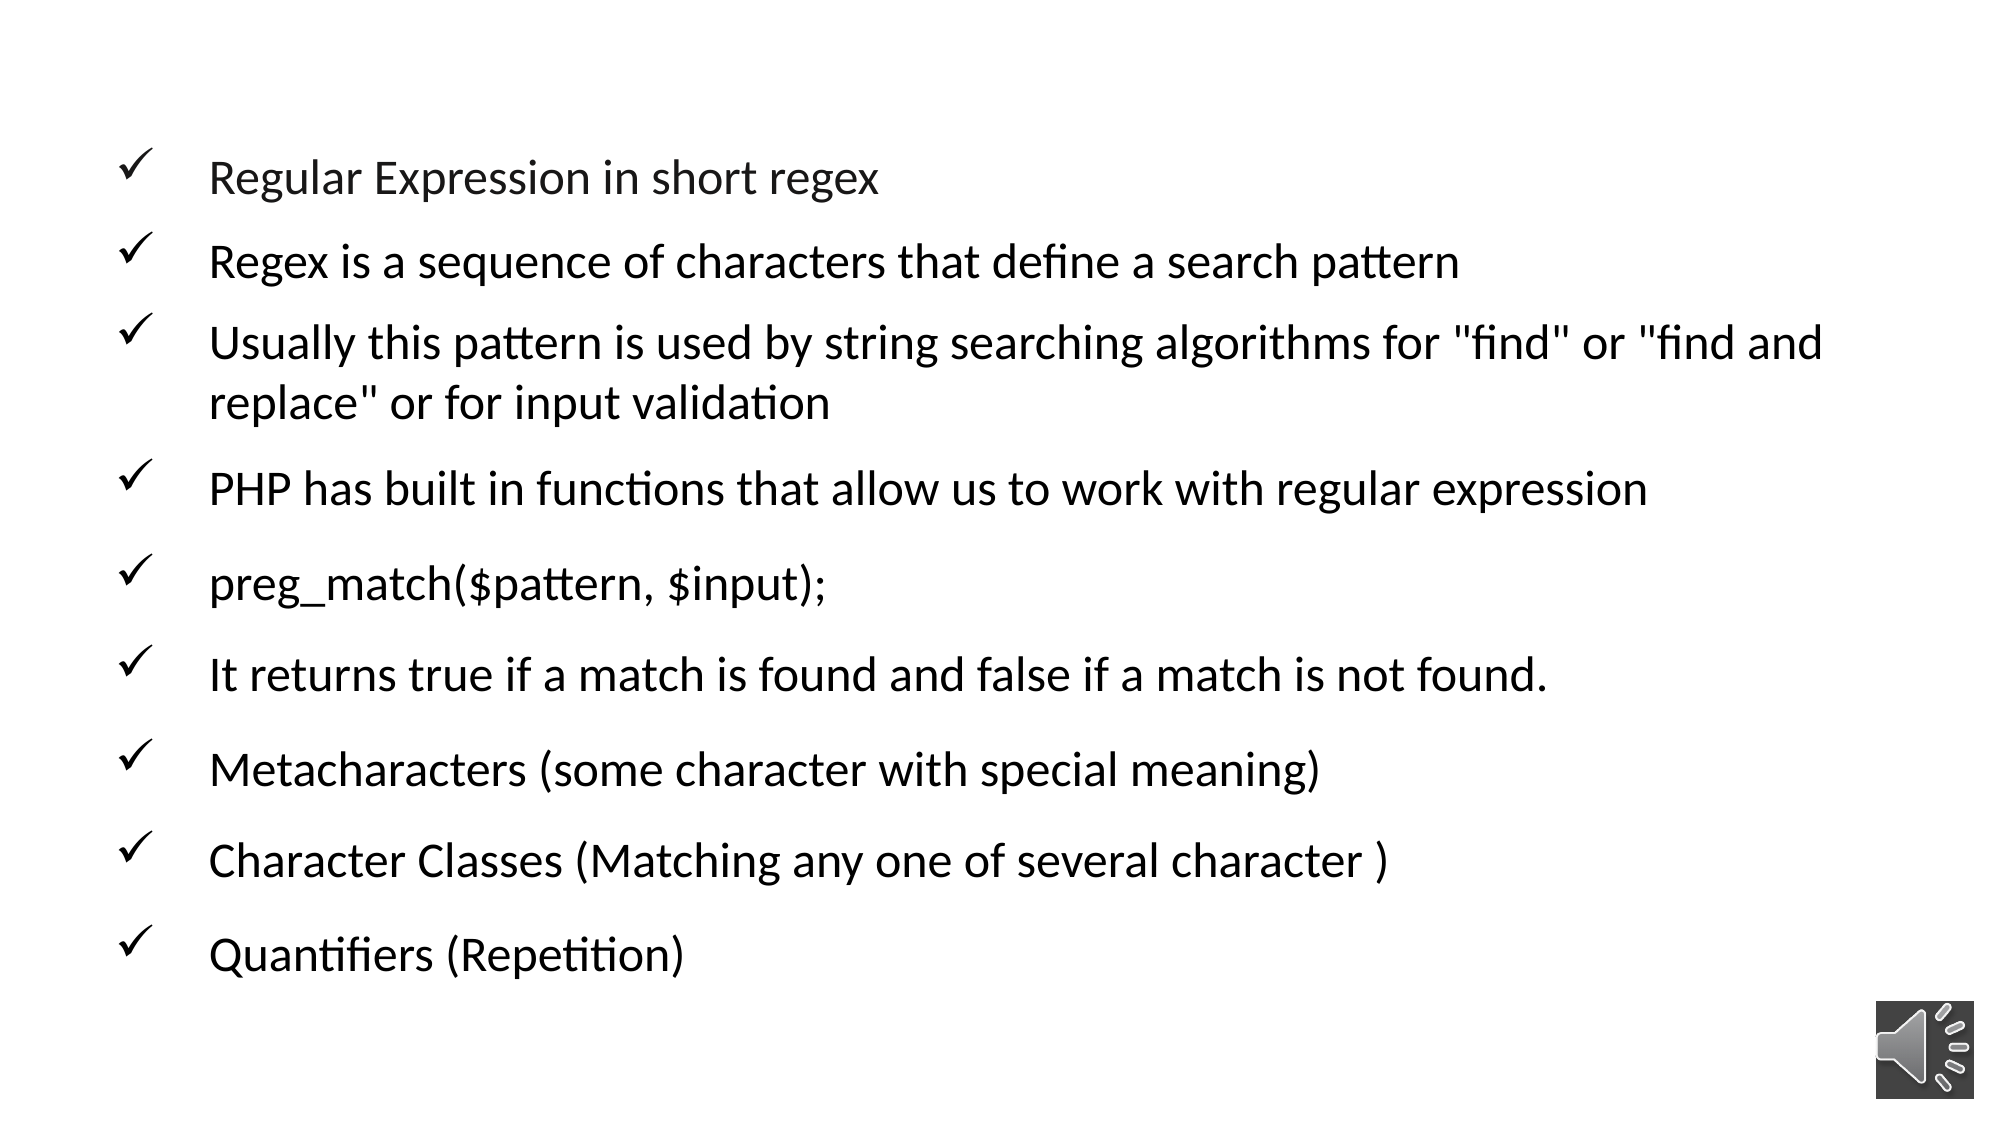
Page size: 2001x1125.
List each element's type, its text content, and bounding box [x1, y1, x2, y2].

text_box Character Classes (Matching any one of several character ) [99, 806, 1768, 900]
text_box Quantifiers (Repetition) [99, 900, 1768, 1003]
text_box Regex is a sequence of characters that define a search pattern [99, 207, 1855, 310]
text_box Metacharacters (some character with special meaning) [99, 715, 1768, 806]
picture [1874, 999, 1975, 1100]
text_box Regular Expression in short regex [99, 123, 1855, 207]
text_box It returns true if a match is found and false if a match is not found. [99, 620, 1768, 715]
text_box Usually this pattern is used by string searching algorithms for "find" or "find and replace" or for input validation [99, 312, 1855, 426]
text_box PHP has built in functions that allow us to work with regular expression [99, 434, 1768, 529]
text_box preg_match($pattern, $input); [99, 529, 1768, 620]
